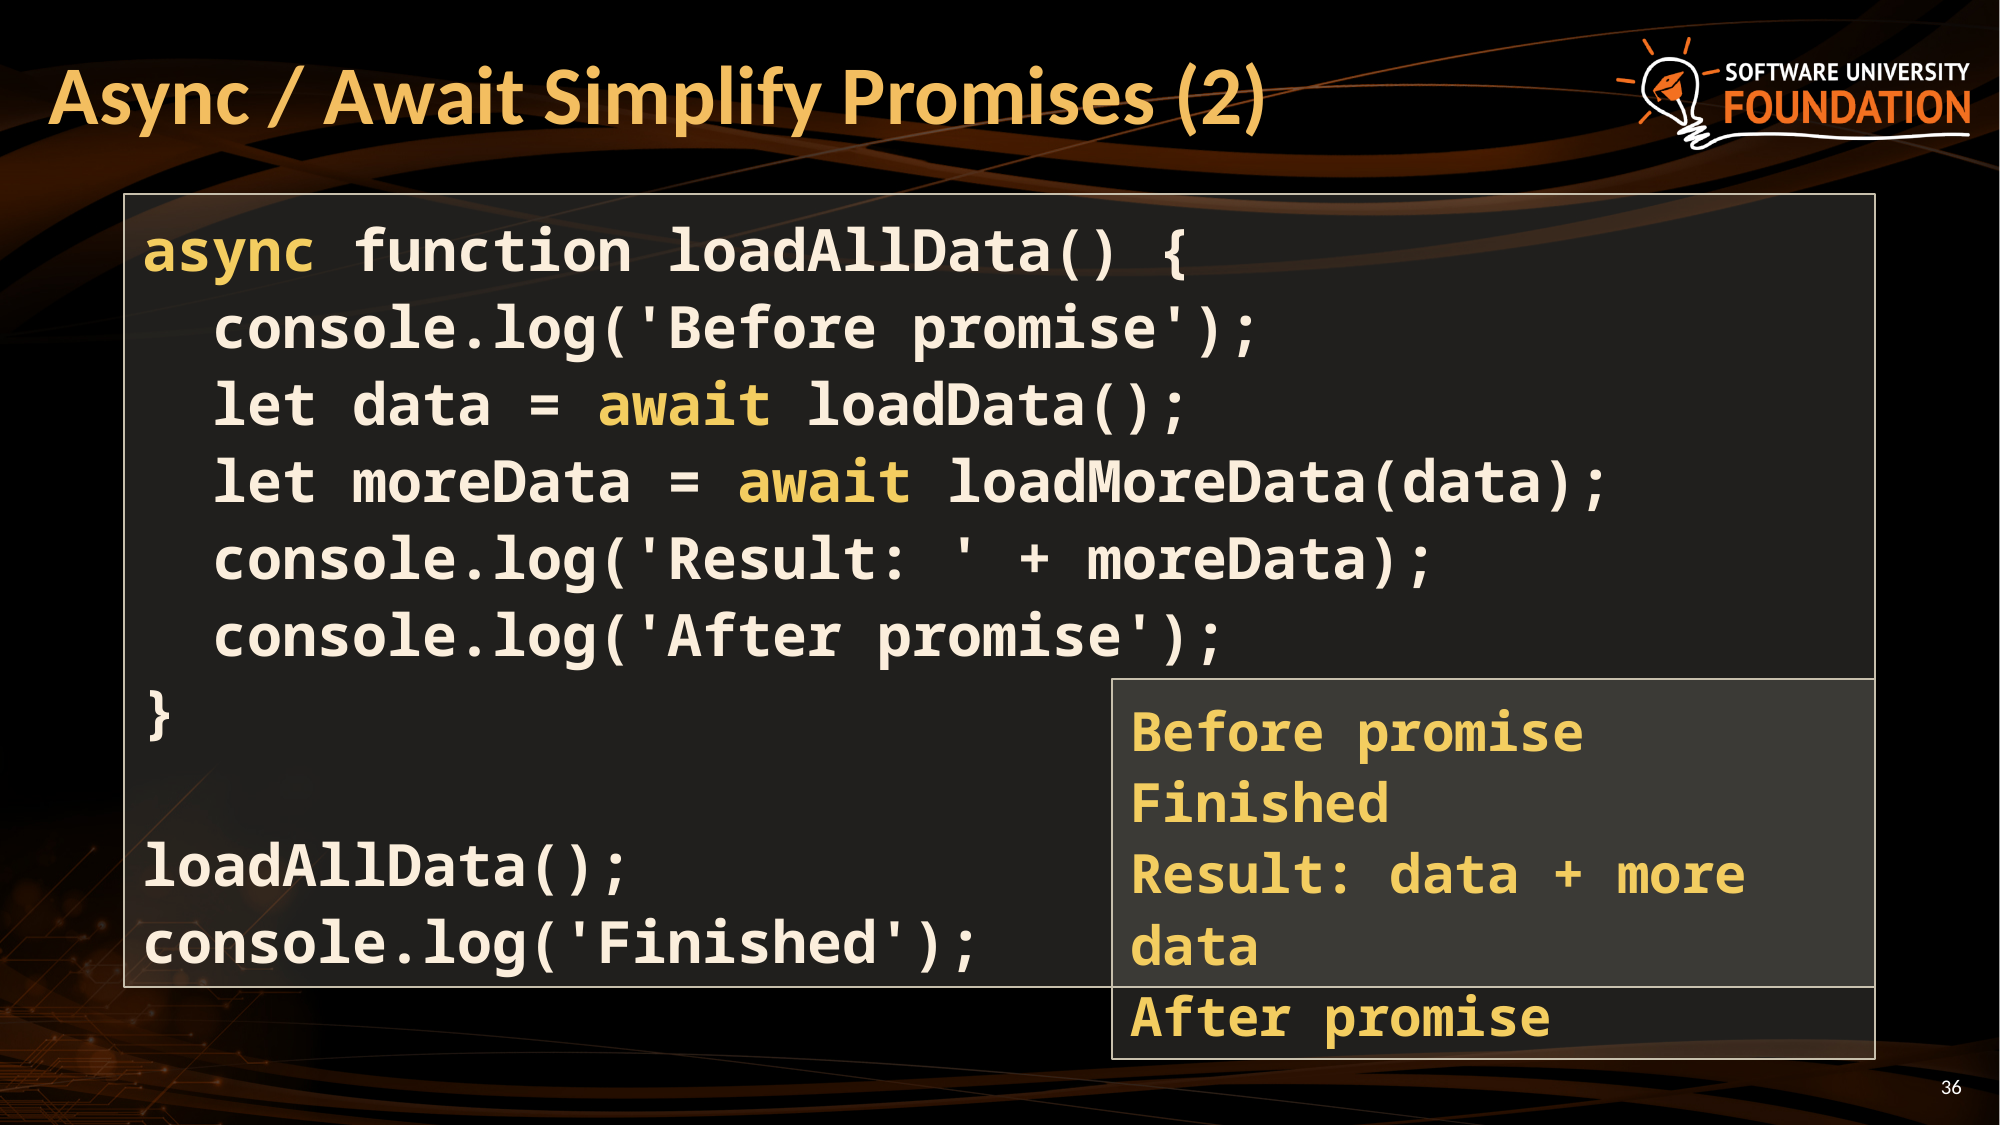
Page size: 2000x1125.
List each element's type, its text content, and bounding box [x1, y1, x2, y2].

picture [0, 0, 2000, 1125]
slide_number 36 [1897, 1070, 1968, 1103]
title Async / Await Simplify Promises (2) [30, 6, 1602, 189]
text_box async function loadAllData() { console.log('Before promise'); let data = await loadData(); let moreData = await loadMoreData(data); console.log('Result: ' + moreData); console.log('After promise'); } loadAllData(); console.log('Finished'); [124, 194, 1875, 988]
text_box Before promise Finished Result: data + more data After promise [1112, 678, 1875, 1060]
